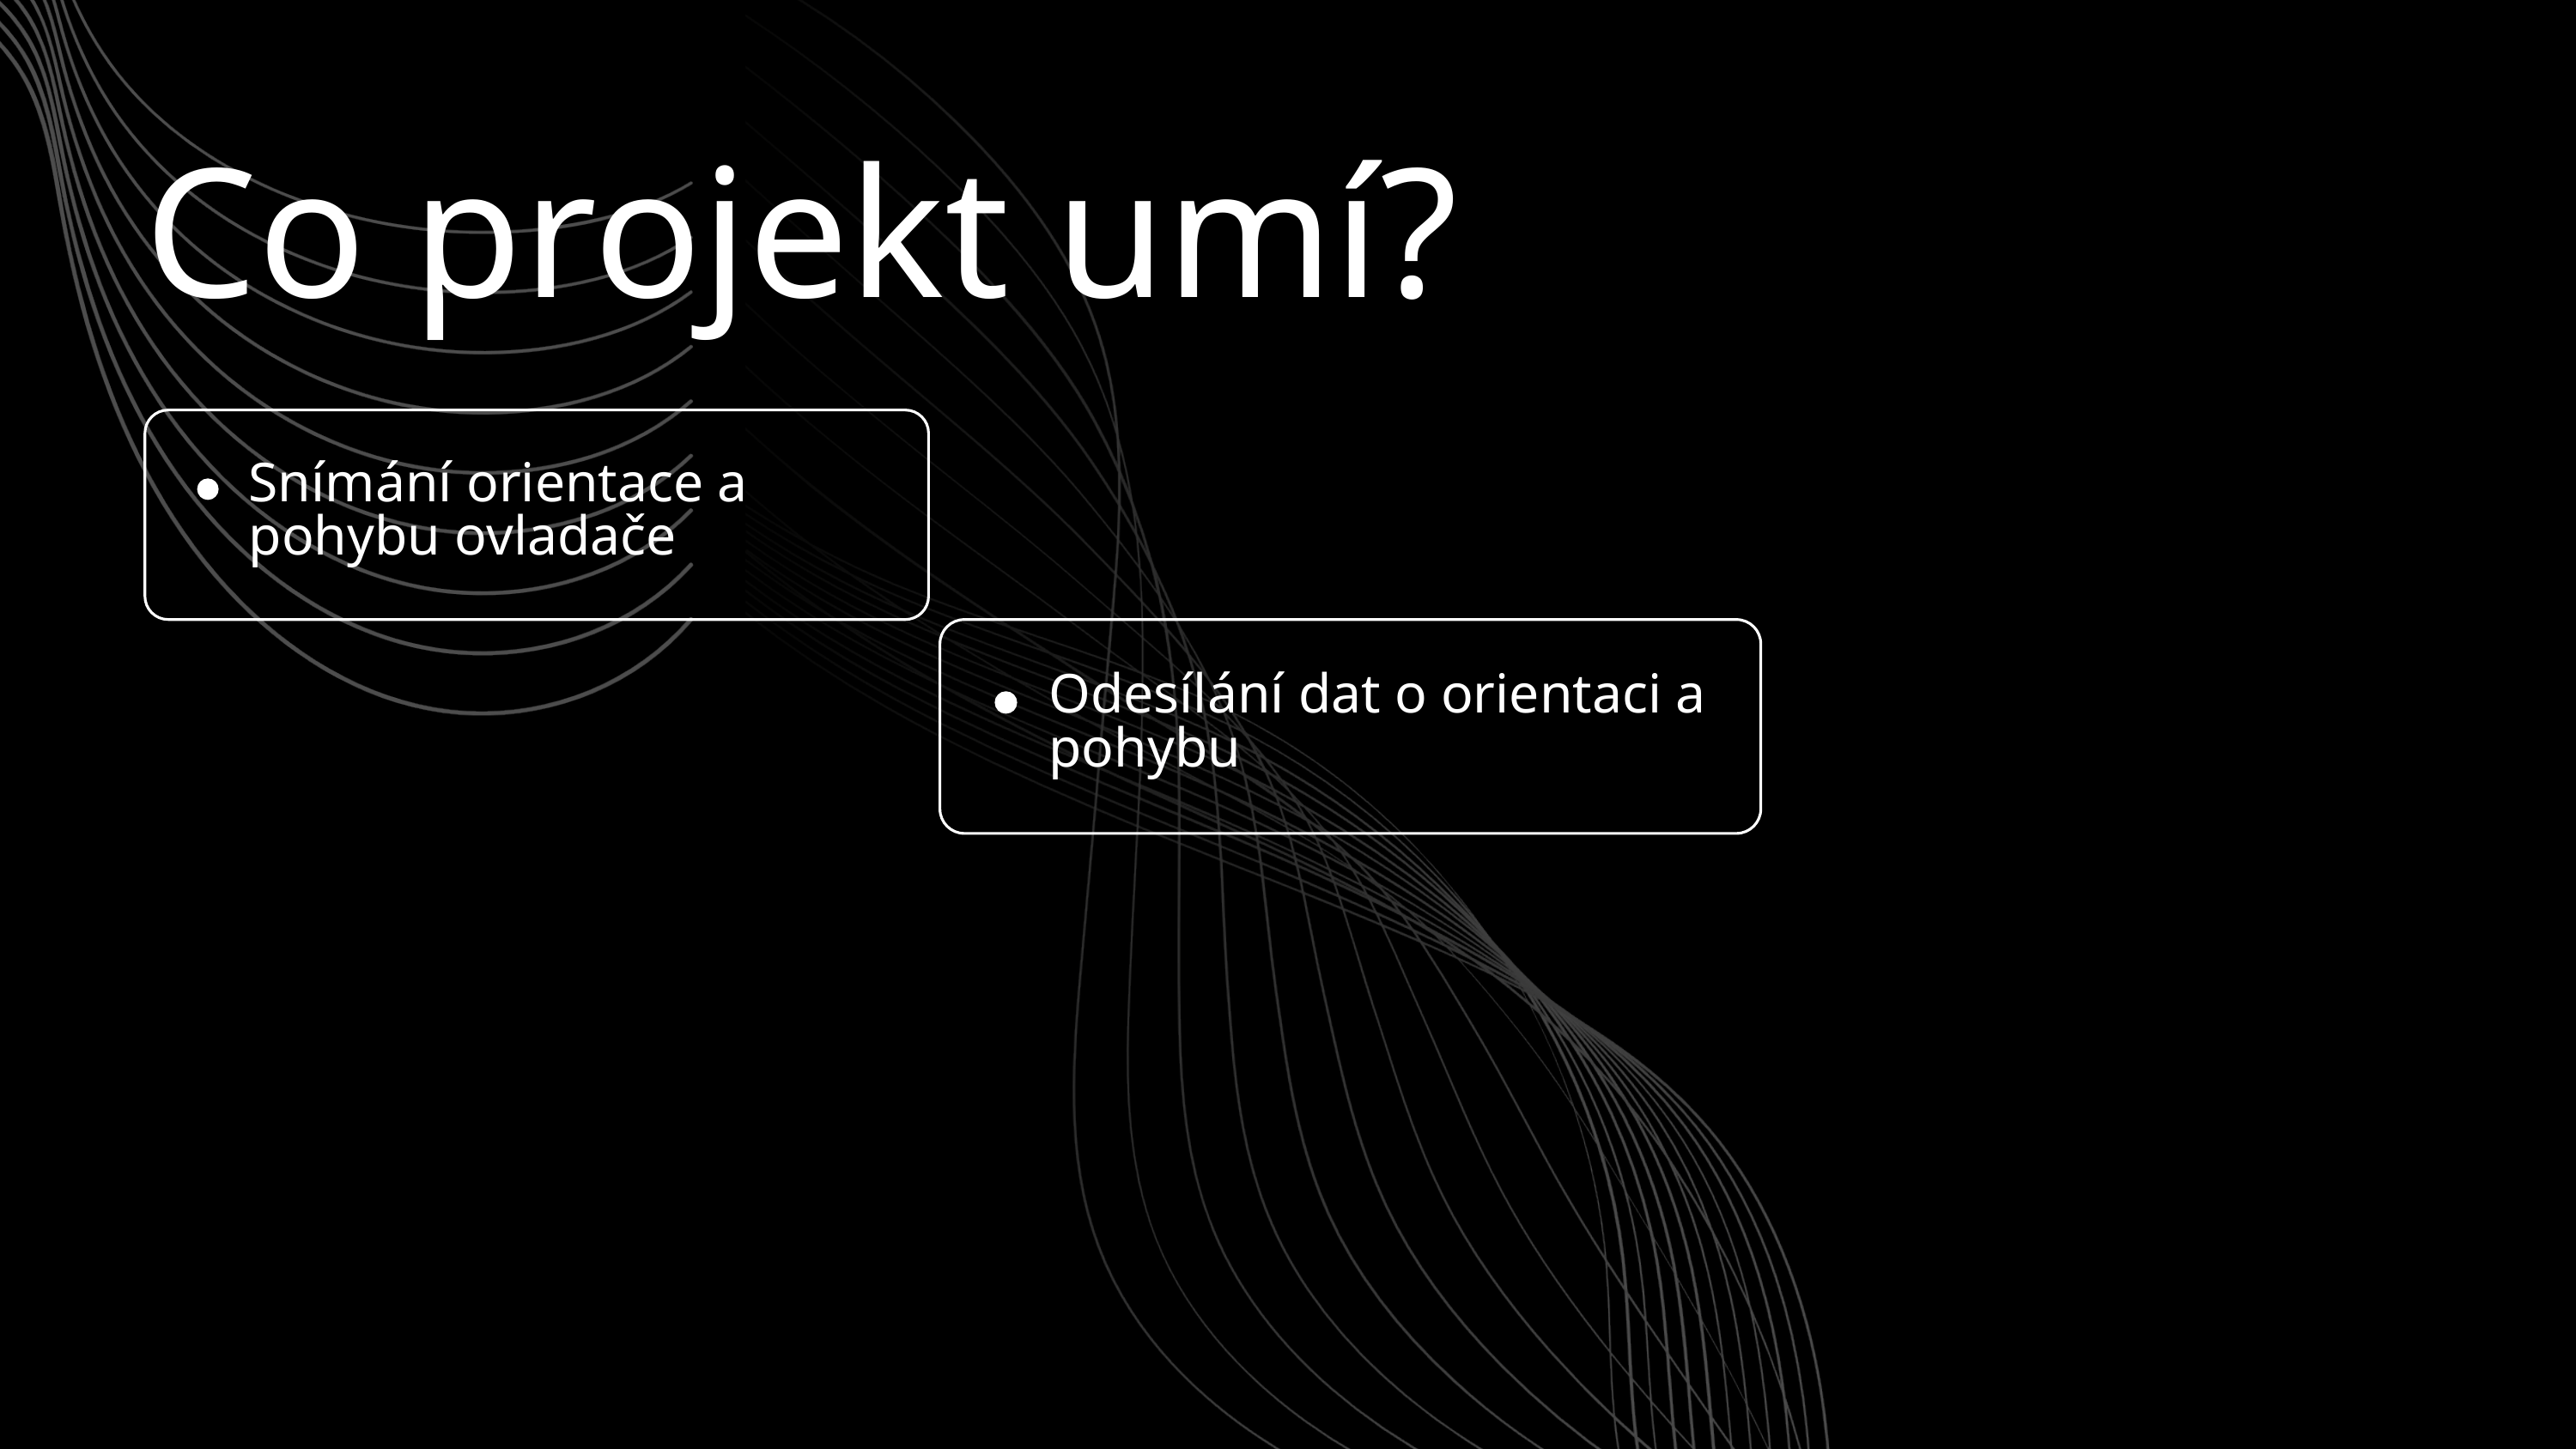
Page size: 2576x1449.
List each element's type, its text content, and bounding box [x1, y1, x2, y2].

text_box Co projekt umí? [144, 171, 1561, 333]
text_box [939, 619, 1761, 834]
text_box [144, 409, 929, 620]
text_box [0, 0, 695, 724]
text_box [744, 0, 1832, 1449]
